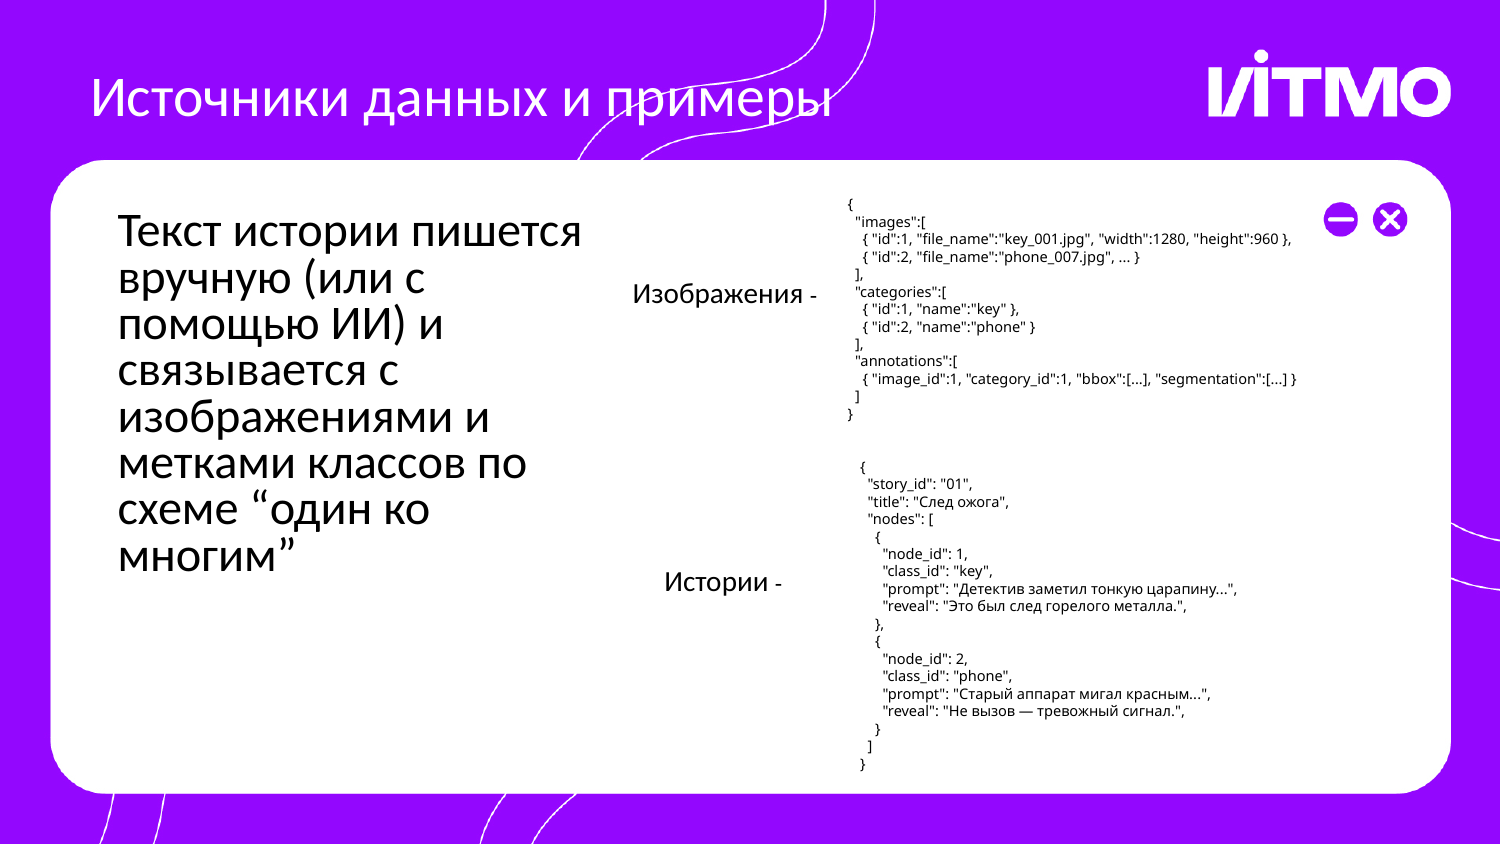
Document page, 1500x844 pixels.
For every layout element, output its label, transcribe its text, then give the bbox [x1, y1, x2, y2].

text_box Истории - [649, 547, 884, 644]
text_box Изображения - [617, 259, 852, 356]
text_box { "images":[ { "id":1, "file_name":"key_001.jpg", "width":1280, "height":960 }, { "id":2, "file_name":"phone_007.jpg", ... } ], "categories":[ { "id":1, "name":"key" }, { "id":2, "name":"phone" } ], "annotations":[ { "image_id":1, "category_id":1, "bbox":[...], "segmentation":[...] } ] } [832, 180, 1468, 491]
title Источники данных и примеры [75, 50, 1195, 137]
picture [0, 0, 1500, 844]
text_box { "story_id": "01", "title": "След ожога", "nodes": [ { "node_id": 1, "class_id": "key", "prompt": "Детектив заметил тонкую царапину...", "reveal": "Это был след горелого металла.", }, { "node_id": 2, "class_id": "phone", "prompt": "Старый аппарат мигал красным...", "reveal": "Не вызов — тревожный сигнал.", } ] } [844, 442, 1429, 562]
list Текст истории пишется вручную (или с помощью ИИ) и связывается с изображениями и метками классов по схеме “один ко многим” [102, 202, 604, 762]
